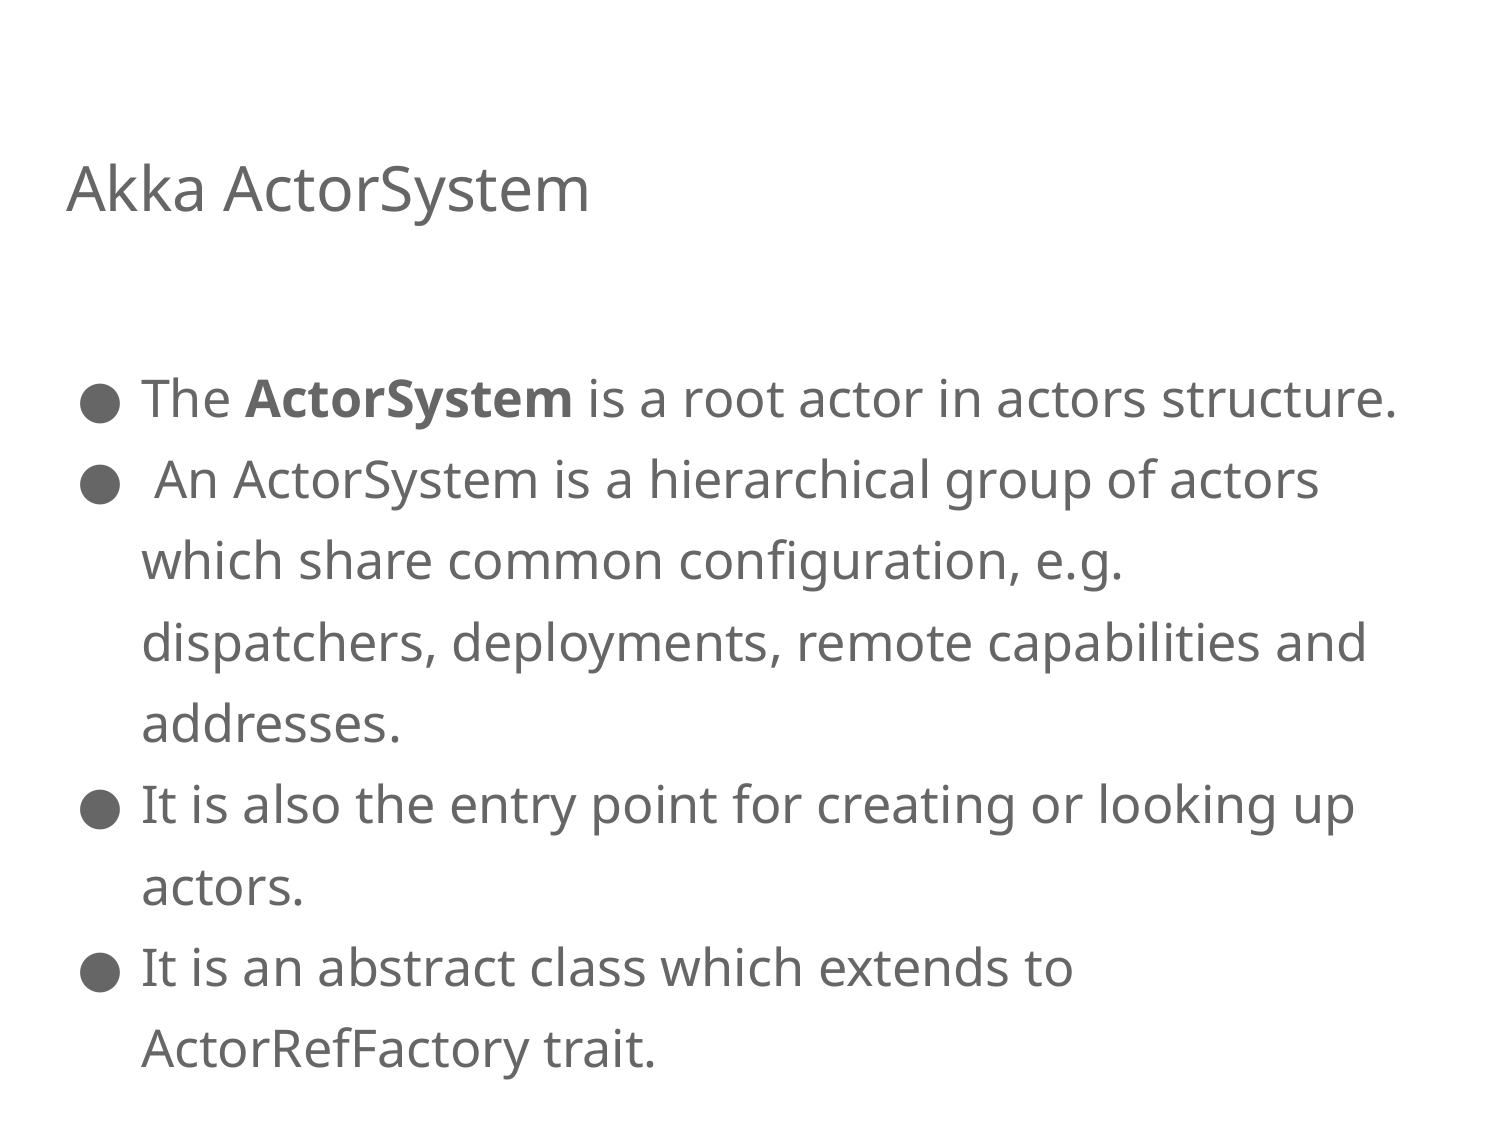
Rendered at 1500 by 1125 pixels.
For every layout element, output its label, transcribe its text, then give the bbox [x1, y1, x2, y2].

title Akka ActorSystem [51, 129, 1449, 297]
list The ActorSystem is a root actor in actors structure. An ActorSystem is a hierarchical group of actors which share common configuration, e.g. dispatchers, deployments, remote capabilities and addresses. It is also the entry point for creating or looking up actors. It is an abstract class which extends to ActorRefFactory trait. [51, 336, 1449, 1125]
